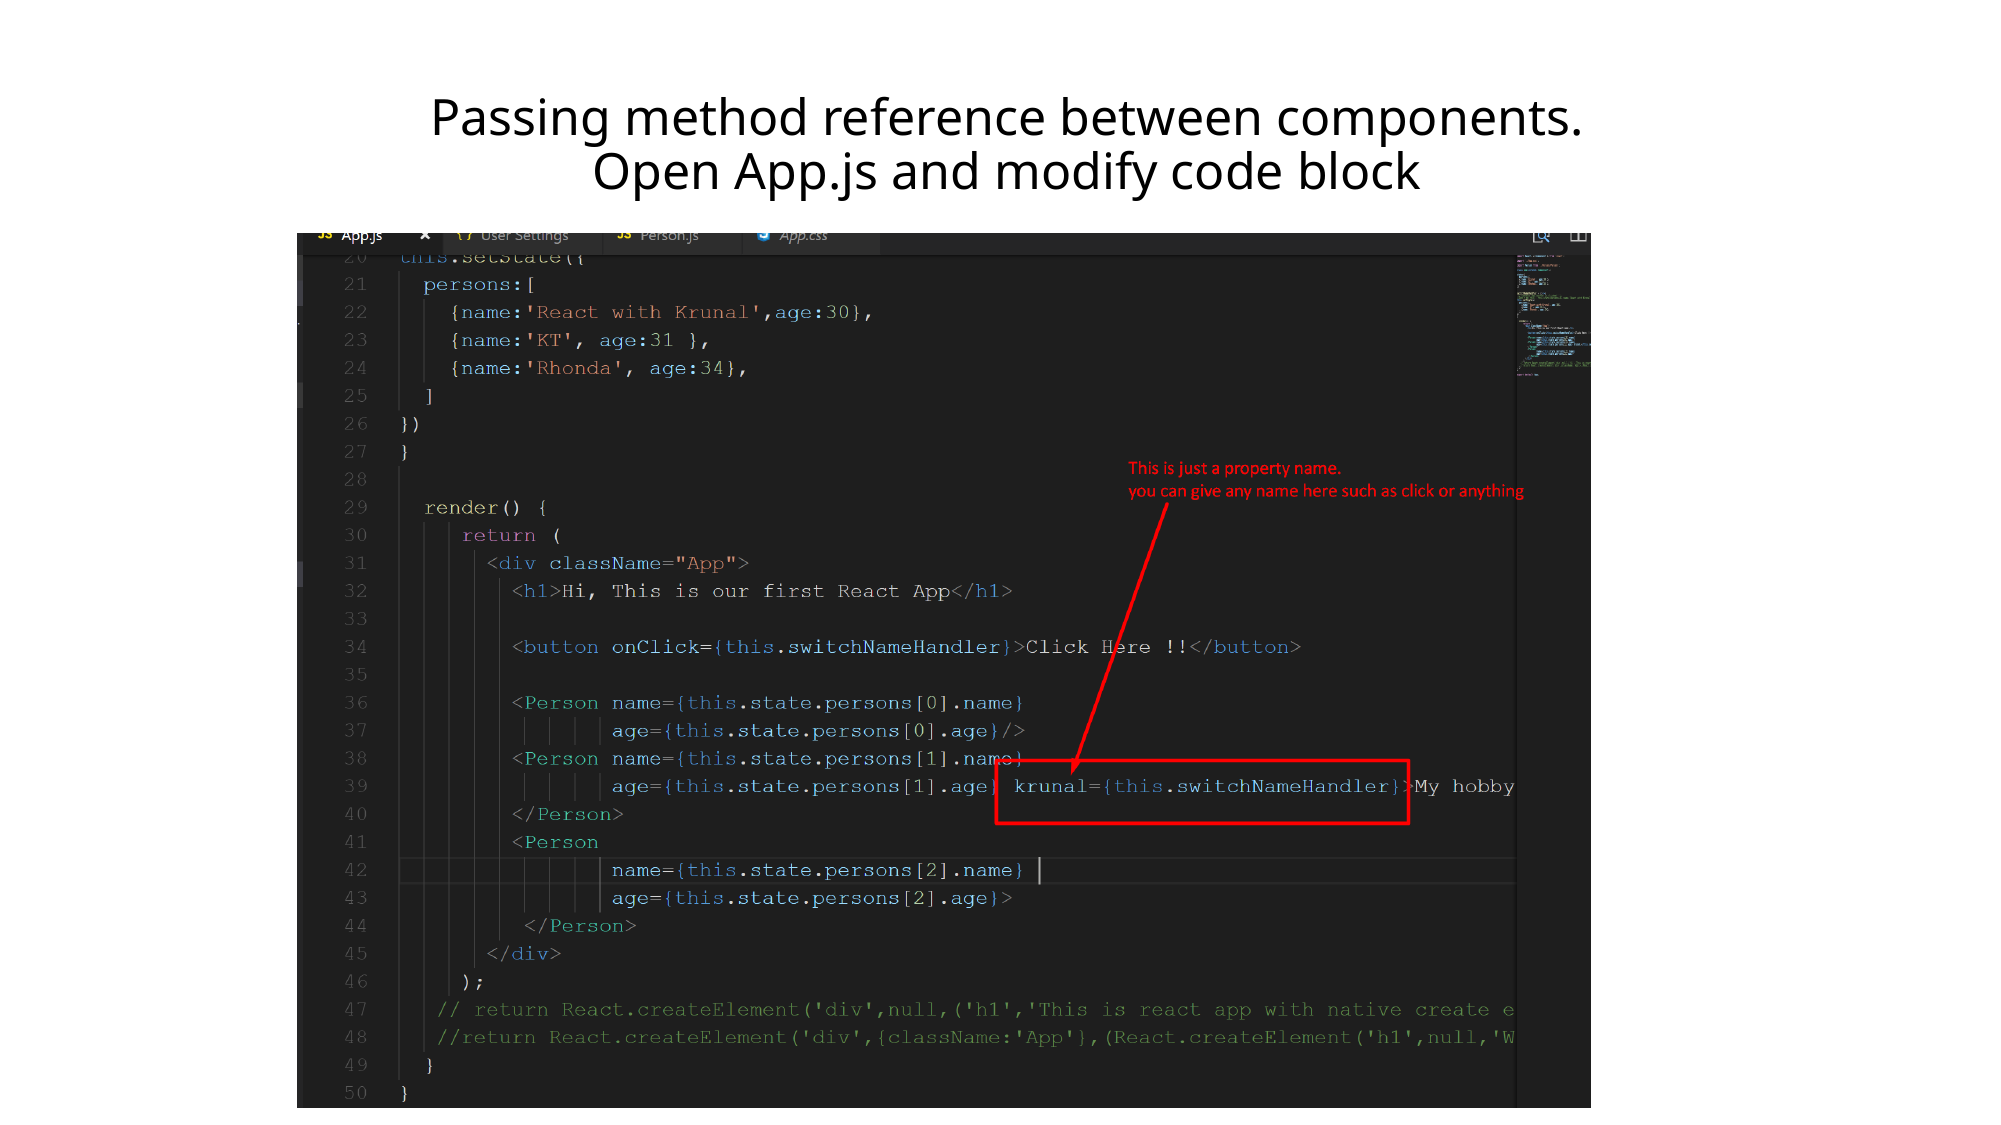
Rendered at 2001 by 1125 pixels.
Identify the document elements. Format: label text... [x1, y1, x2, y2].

title Passing method reference between components. Open App.js and modify code block [144, 37, 1870, 255]
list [297, 233, 1591, 1108]
